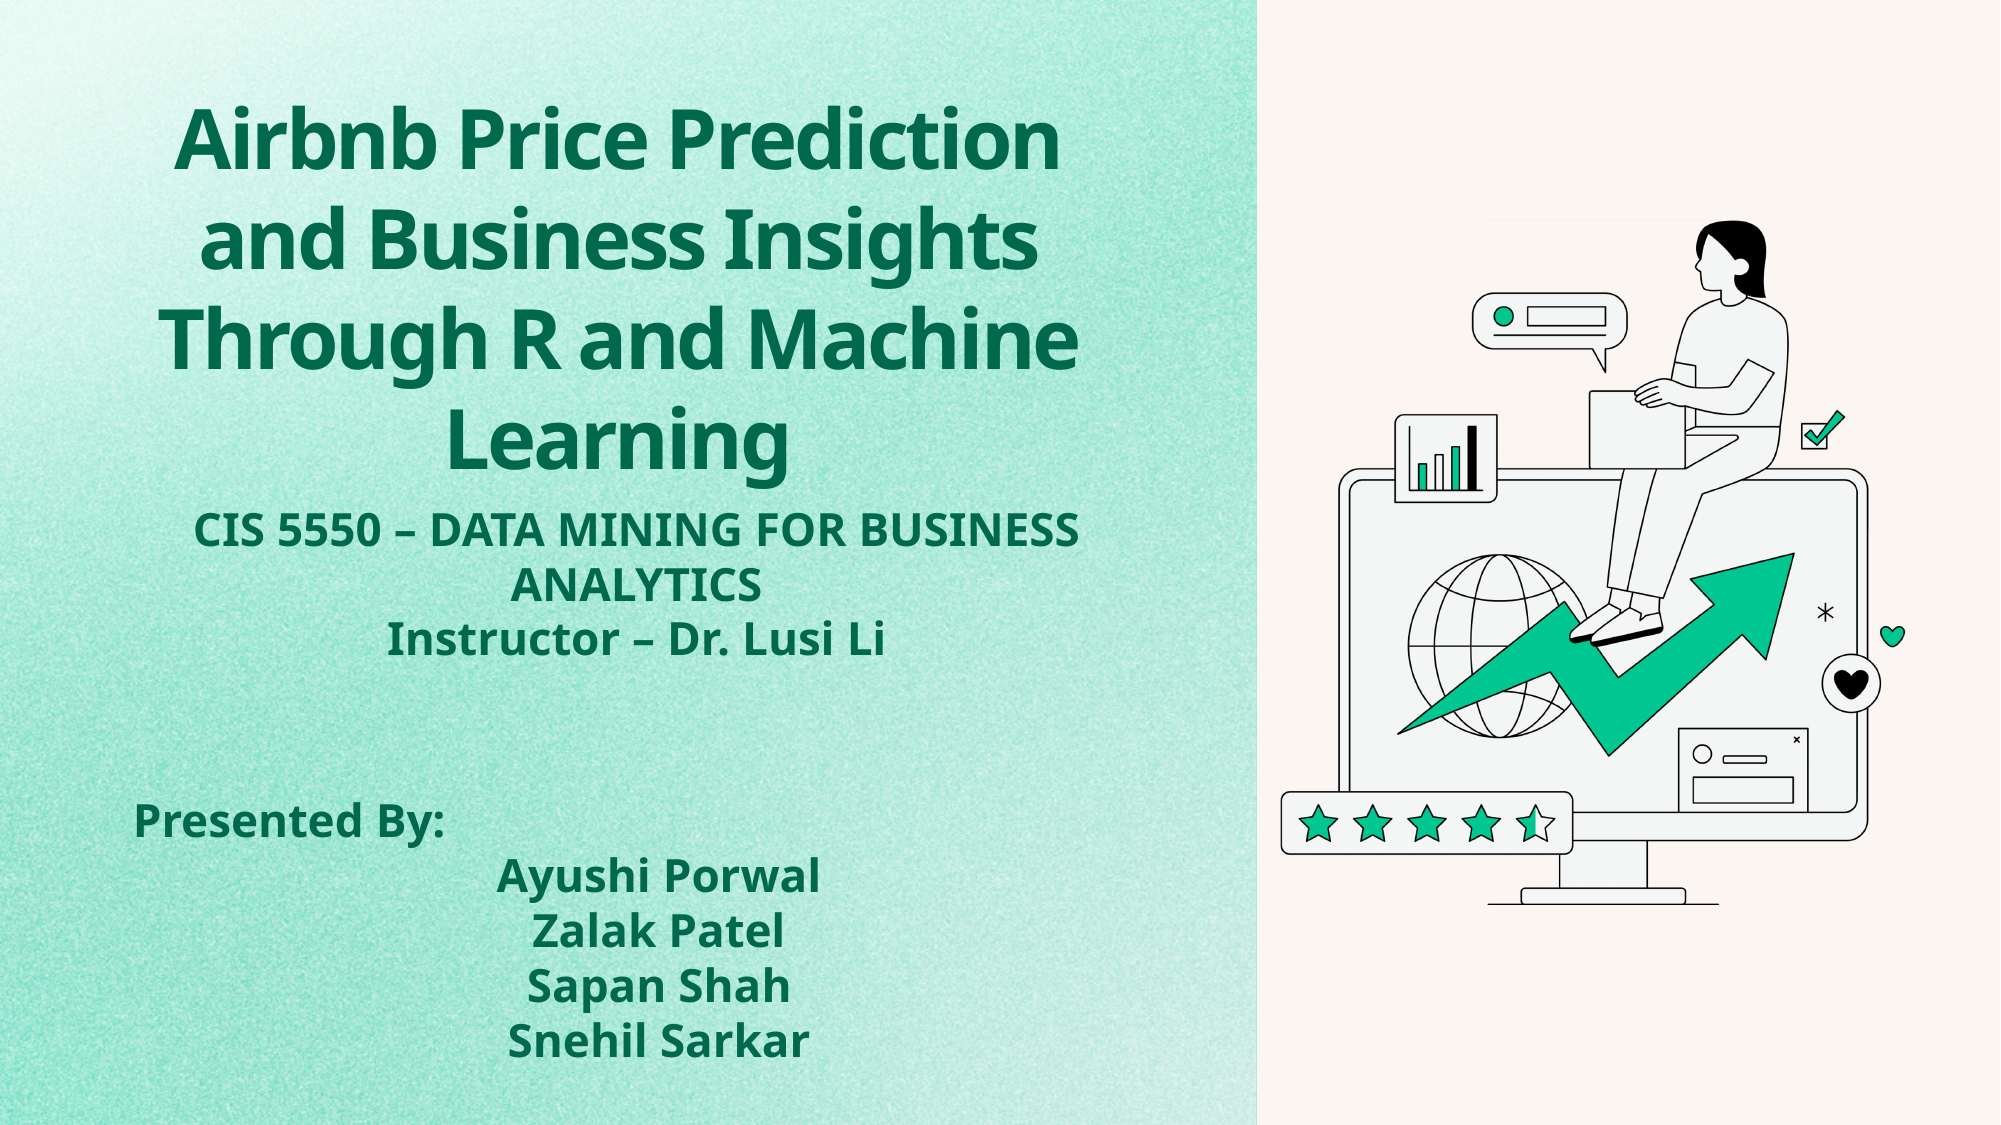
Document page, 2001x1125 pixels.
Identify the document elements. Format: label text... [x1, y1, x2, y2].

text_box [1280, 220, 1909, 905]
text_box CIS 5550 – DATA MINING FOR BUSINESS ANALYTICS Instructor – Dr. Lusi Li [47, 492, 1227, 673]
text_box [0, 0, 1257, 1125]
text_box Presented By: Ayushi Porwal Zalak Patel Sapan Shah Snehil Sarkar [117, 783, 1201, 1074]
text_box Airbnb Price Prediction and Business Insights Through R and Machine Learning [77, 78, 1160, 492]
